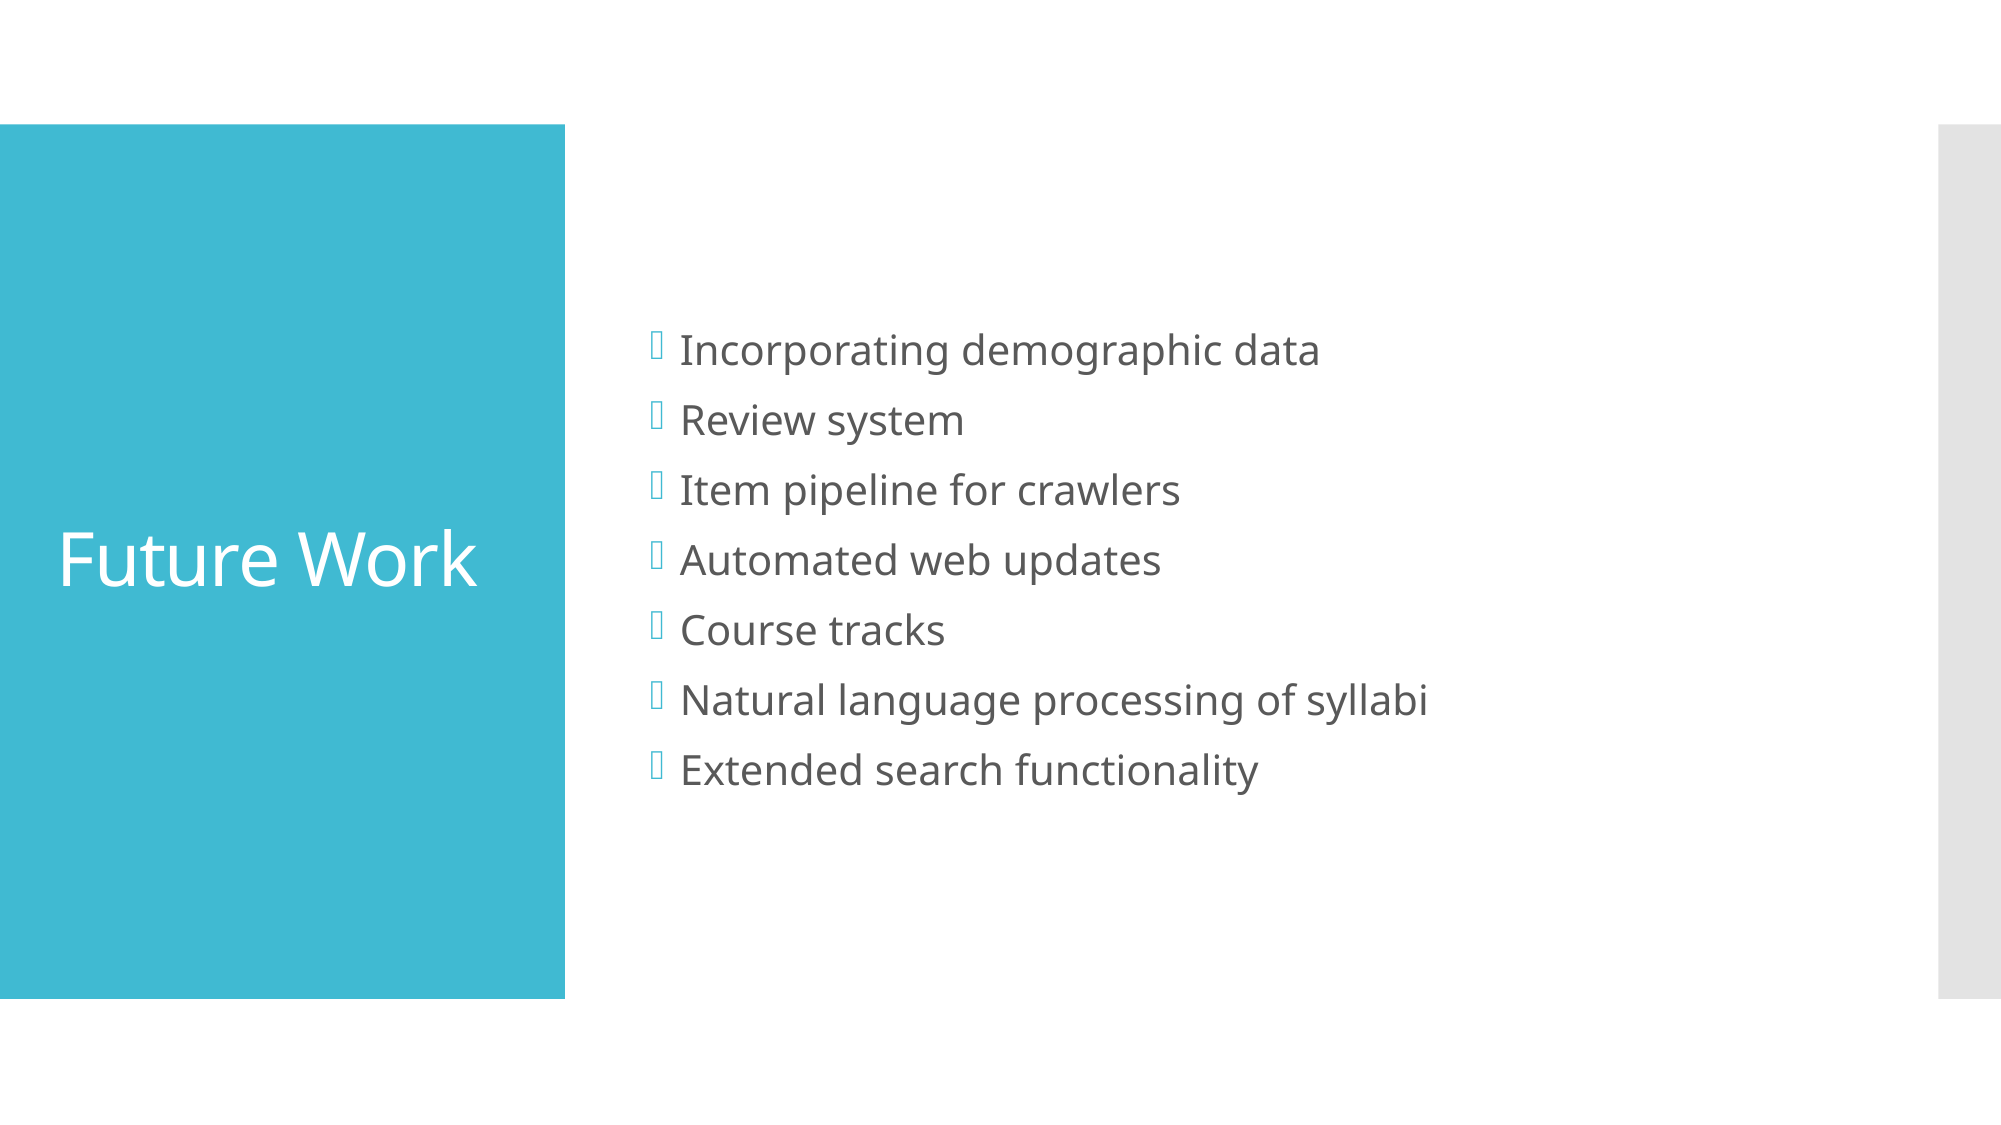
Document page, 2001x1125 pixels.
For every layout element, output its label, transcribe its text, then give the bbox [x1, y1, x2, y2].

list Incorporating demographic data Review system Item pipeline for crawlers Automated web updates Course tracks Natural language processing of syllabi Extended search functionality [634, 141, 1835, 982]
title Future Work [41, 184, 525, 940]
